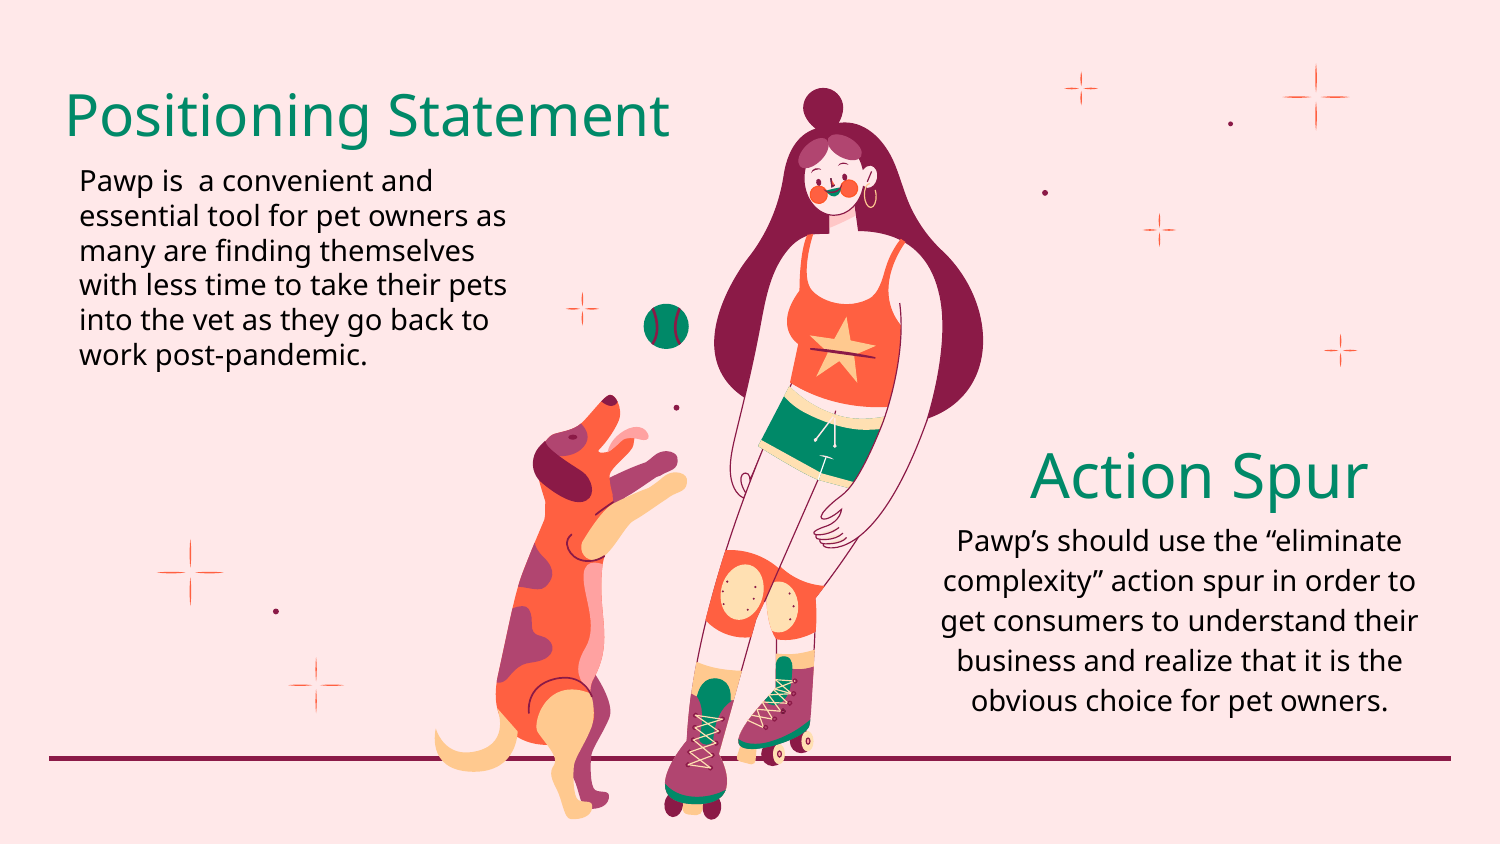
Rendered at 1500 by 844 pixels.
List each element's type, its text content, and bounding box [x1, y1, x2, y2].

text_box [49, 755, 419, 761]
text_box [424, 88, 1006, 820]
text_box Pawp is a convenient and essential tool for pet owners as many are finding themselves with less time to take their pets into the vet as they go back to work post-pandemic. [64, 146, 419, 387]
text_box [156, 538, 225, 607]
title Action Spur [1010, 421, 1385, 501]
title Positioning Statement [49, 63, 786, 214]
text_box [272, 608, 279, 615]
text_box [1142, 212, 1177, 248]
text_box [1282, 63, 1350, 131]
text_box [287, 656, 345, 714]
text_box Pawp’s should use the “eliminate complexity” action spur in order to get consumers to understand their business and realize that it is the obvious choice for pet owners. [1010, 501, 1451, 768]
text_box [1042, 189, 1049, 196]
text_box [1064, 71, 1099, 106]
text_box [1323, 333, 1358, 368]
